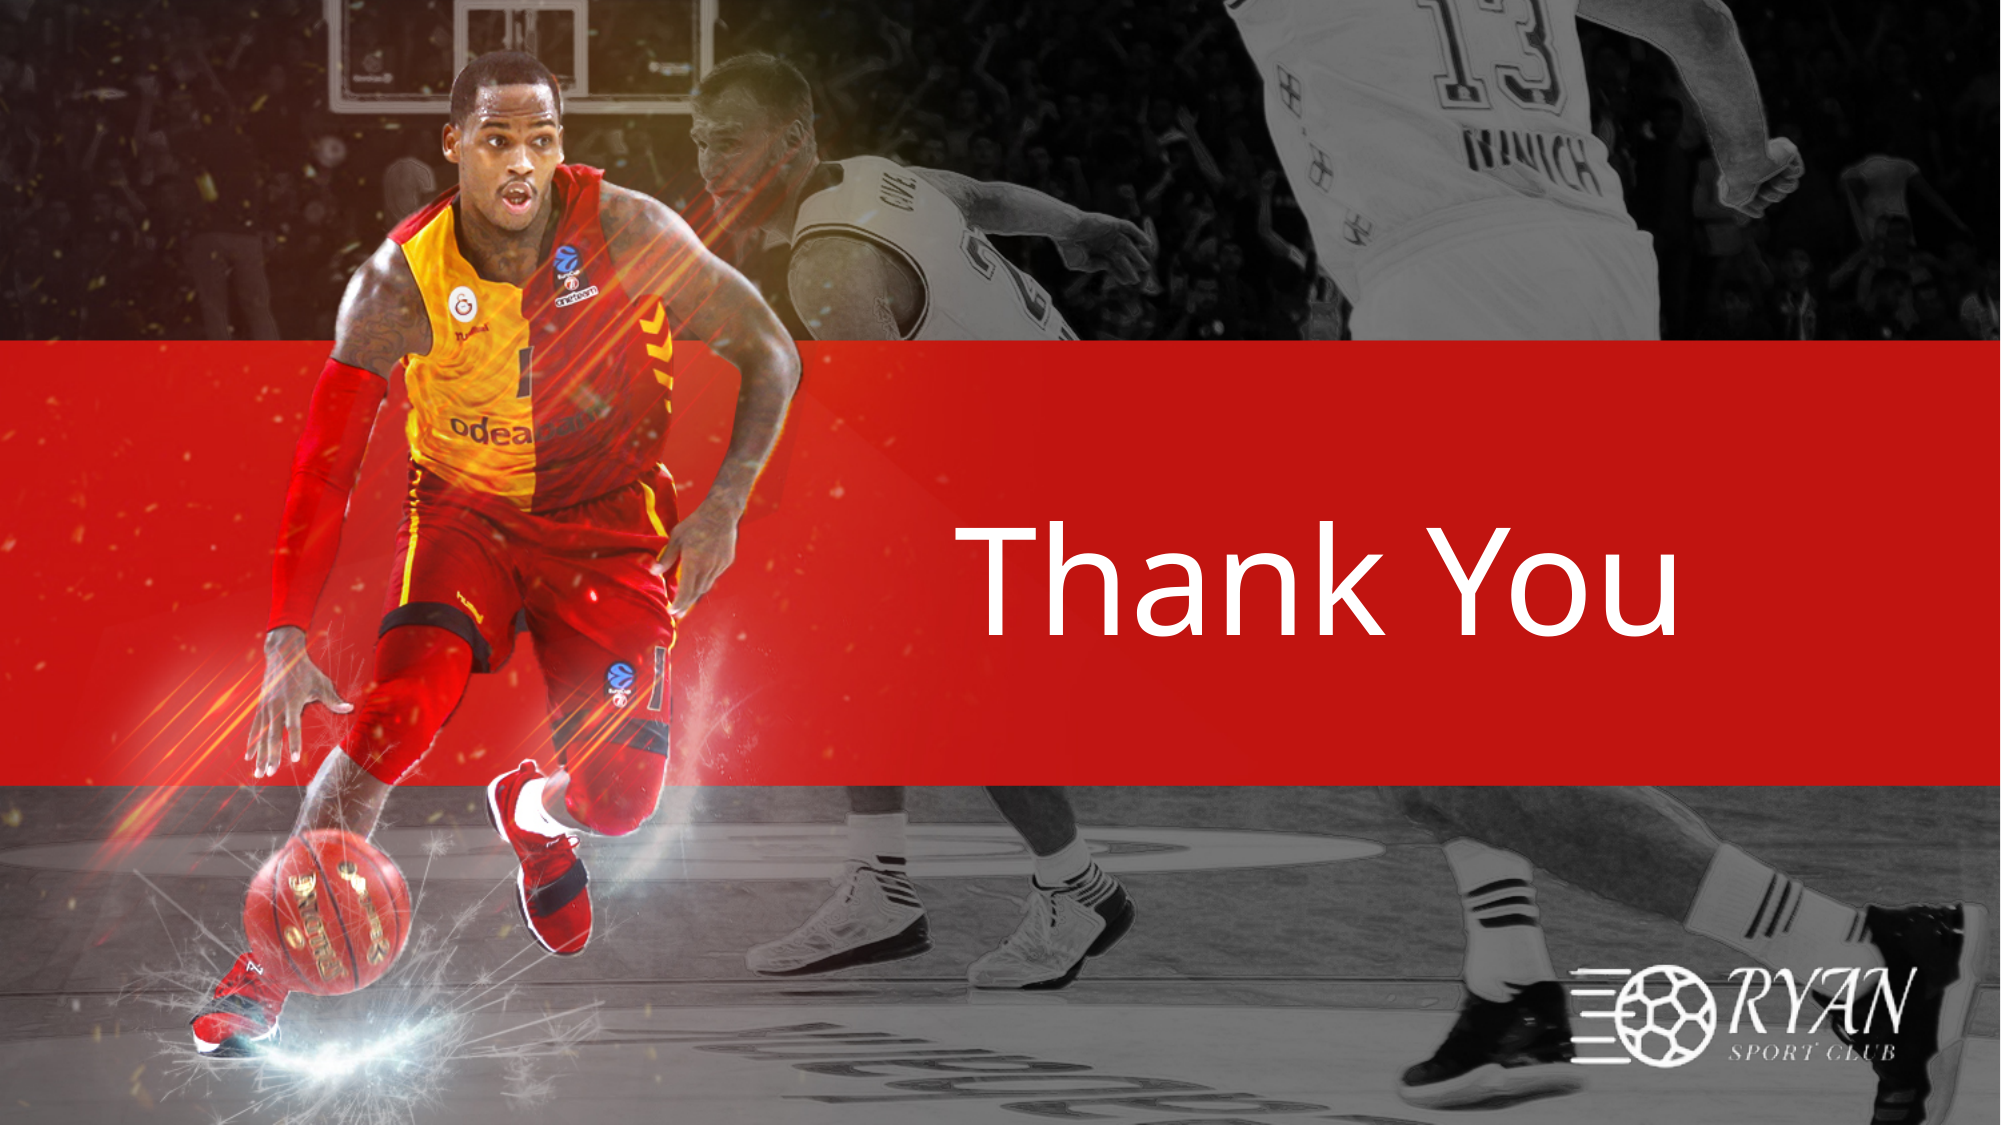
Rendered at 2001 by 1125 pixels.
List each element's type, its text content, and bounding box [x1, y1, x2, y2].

picture [0, 0, 2001, 1125]
text_box Thank You [939, 478, 2000, 673]
